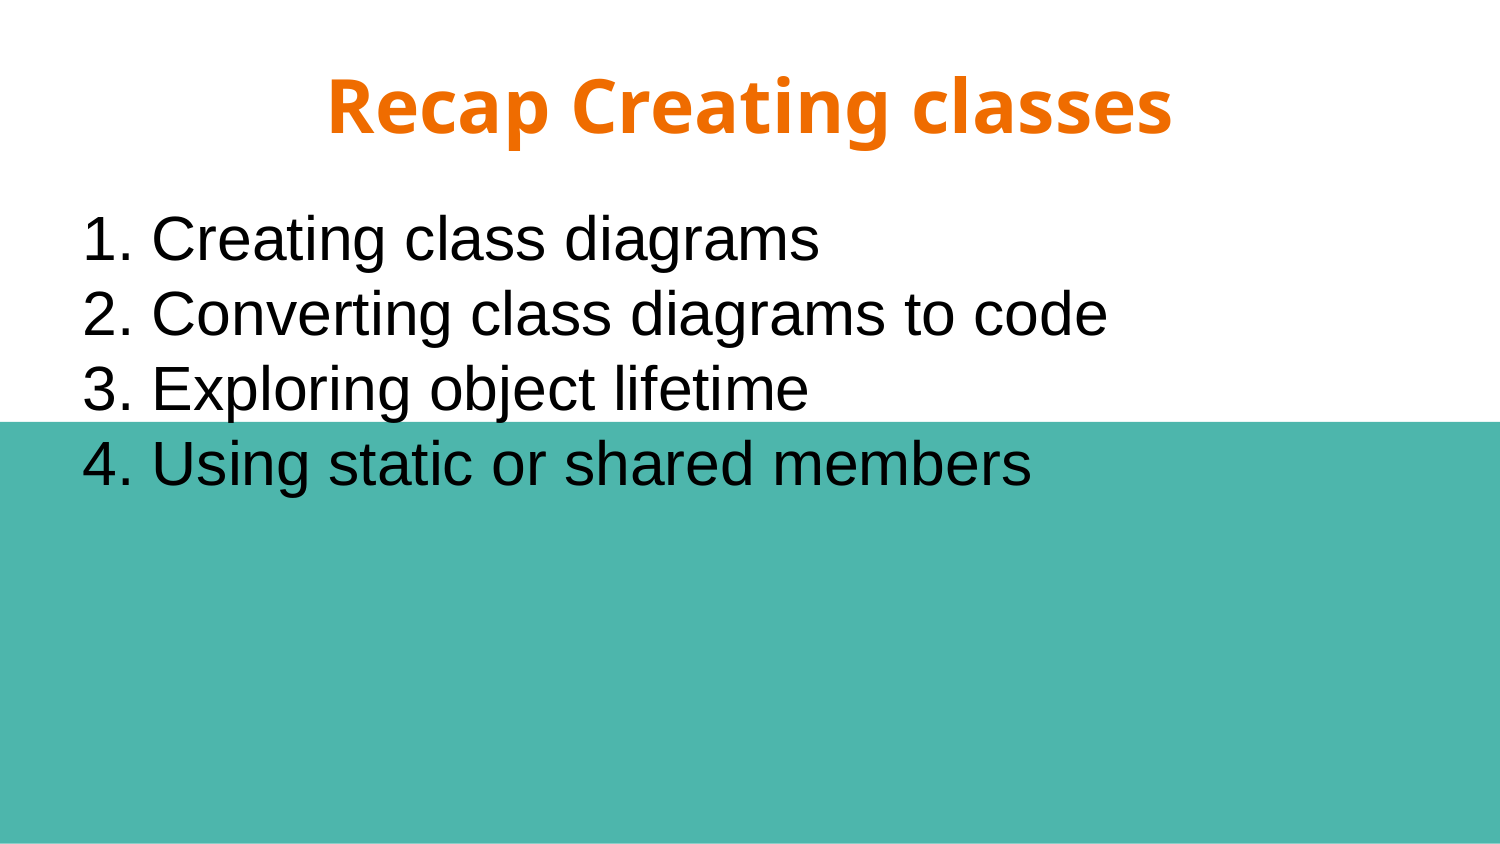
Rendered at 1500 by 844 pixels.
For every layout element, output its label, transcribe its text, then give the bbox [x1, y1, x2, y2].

text_box Creating class diagrams Converting class diagrams to code Exploring object lifetime Using static or shared members [61, 158, 1439, 538]
title Recap Creating classes [46, 26, 1453, 182]
